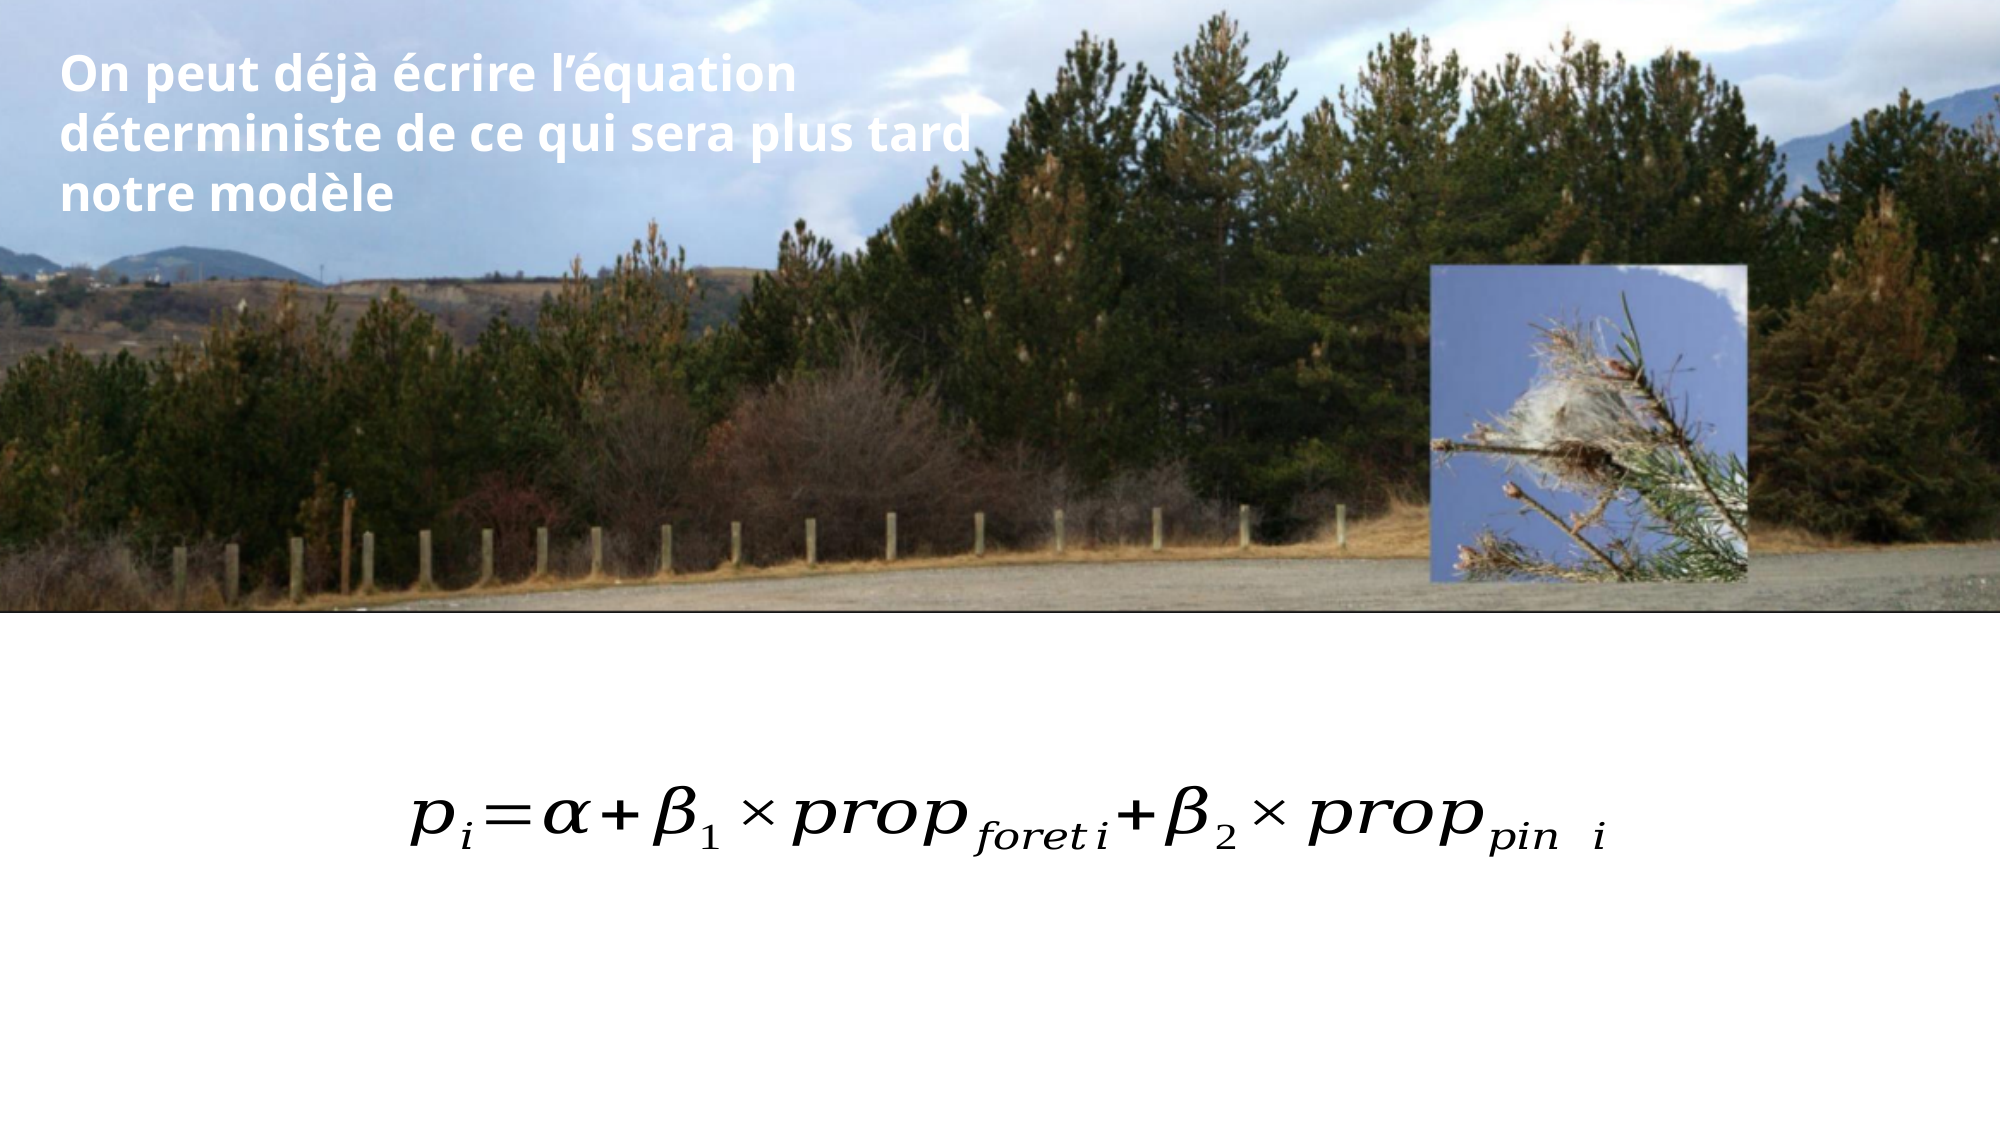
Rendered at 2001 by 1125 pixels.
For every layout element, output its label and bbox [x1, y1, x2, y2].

picture [0, 0, 2000, 613]
